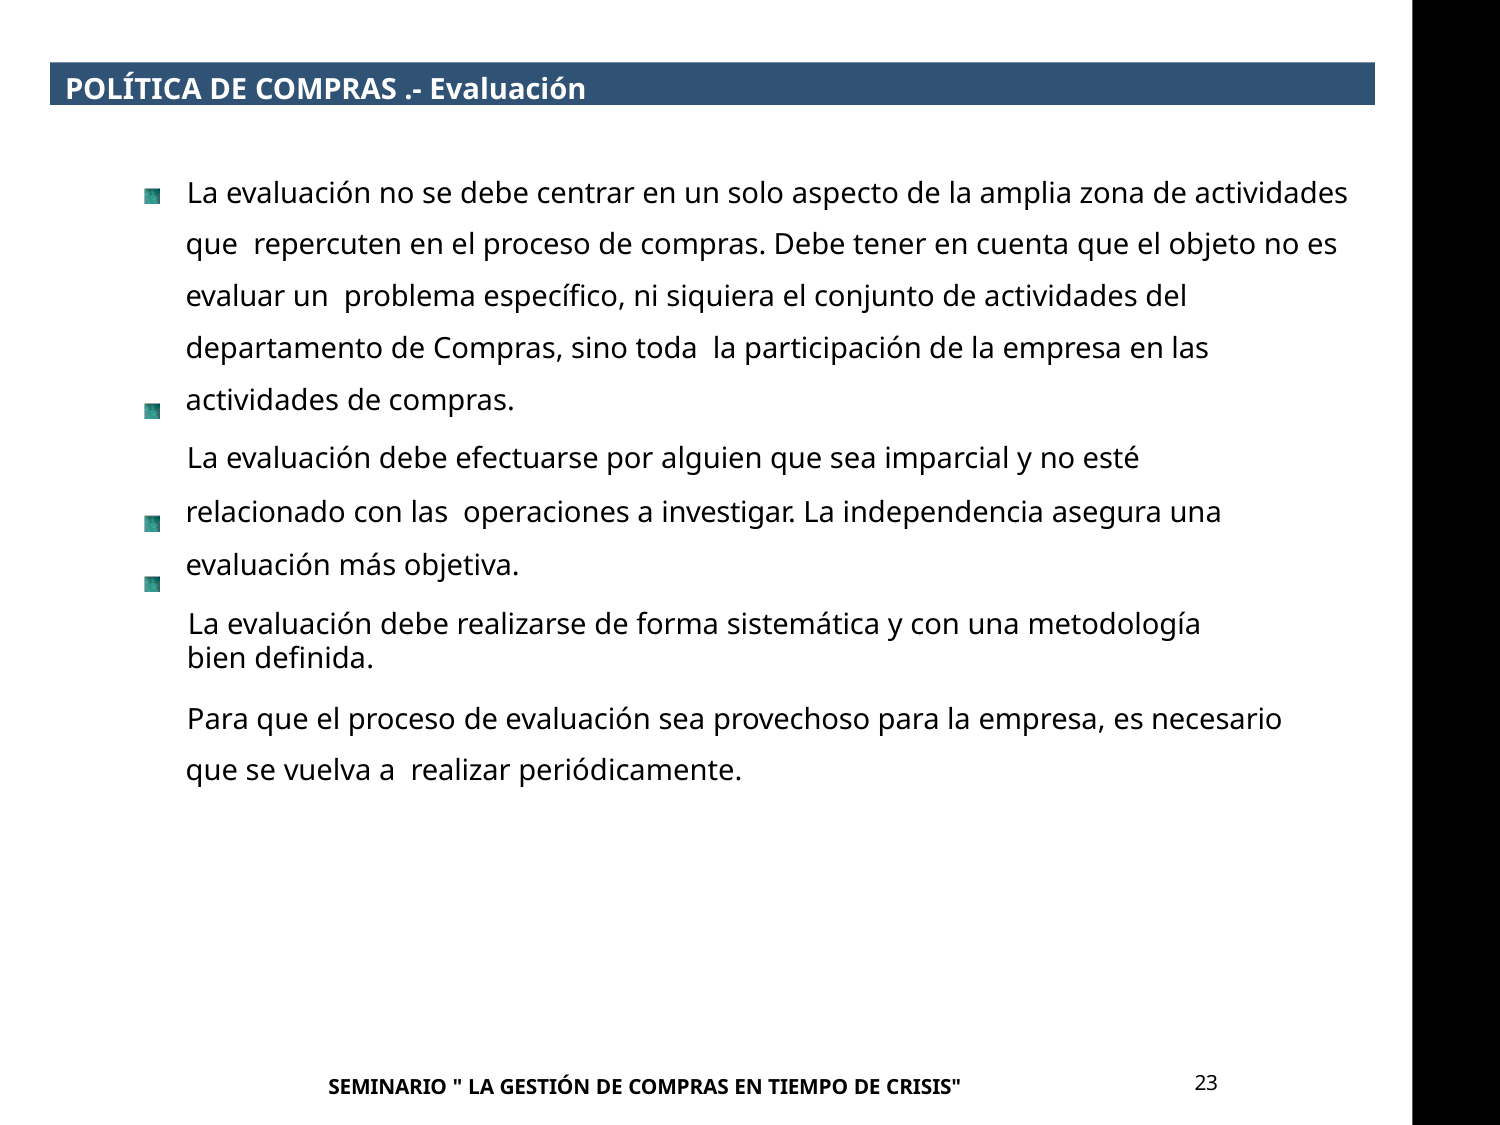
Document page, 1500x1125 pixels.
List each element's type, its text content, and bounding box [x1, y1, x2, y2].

picture [139, 183, 160, 204]
picture [139, 399, 160, 420]
slide_number 18 [1177, 1068, 1224, 1125]
picture [139, 511, 160, 532]
footer SEMINARIO " LA GESTIÓN DE COMPRAS EN TIEMPO DE CRISIS" [326, 1073, 1008, 1125]
text_box POLÍTICA DE COMPRAS .- Evaluación [50, 62, 1375, 105]
text_box La evaluación no se debe centrar en un solo aspecto de la amplia zona de actividades que repercuten en el proceso de compras. Debe tener en cuenta que el objeto no es evaluar un problema específico, ni siquiera el conjunto de actividades del departamento de Compras, sino toda la participación de la empresa en las actividades de compras. La evaluación debe efectuarse por alguien que sea imparcial y no esté relacionado con las operaciones a investigar. La independencia asegura una evaluación más objetiva. La evaluación debe realizarse de forma sistemática y con una metodología bien definida. Para que el proceso de evaluación sea provechoso para la empresa, es necesario que se vuelva a realizar periódicamente. [183, 155, 1362, 786]
picture [139, 572, 160, 593]
